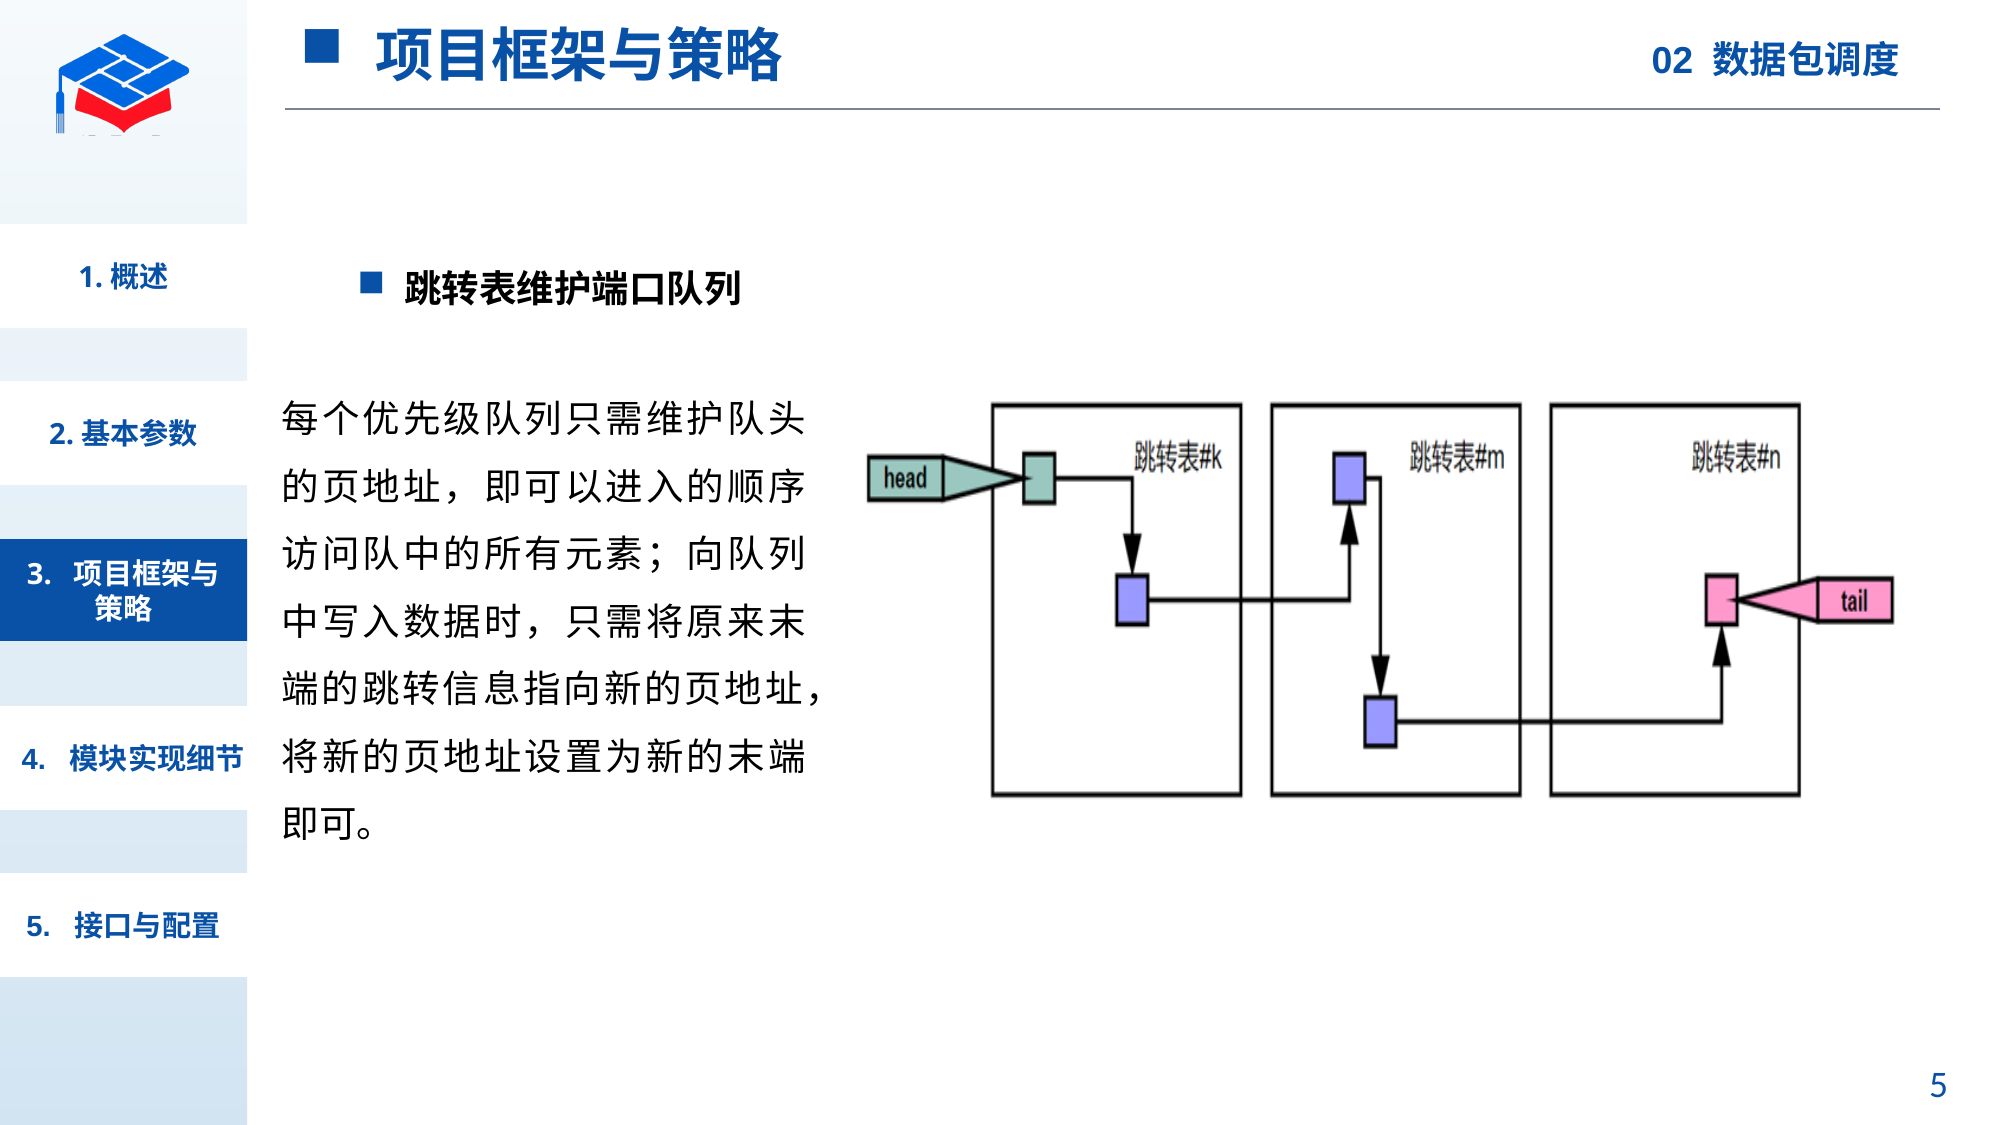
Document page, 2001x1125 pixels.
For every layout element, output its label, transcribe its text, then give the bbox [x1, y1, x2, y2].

text_box 跳转表维护端口队列 [342, 248, 781, 318]
text_box 2.基本参数 [0, 381, 248, 485]
text_box [0, 328, 248, 381]
picture [33, 34, 214, 136]
text_box 每个优先级队列只需维护队头的页地址，即可以进入的顺序访问队中的所有元素；向队列中写入数据时，只需将原来末端的跳转信息指向新的页地址，将新的页地址设置为新的末端即可。 [266, 365, 821, 853]
text_box [0, 0, 248, 224]
text_box 02 数据包调度 [1514, 7, 2000, 110]
text_box 3. 项目框架与策略 [0, 538, 248, 642]
text_box [0, 642, 248, 706]
text_box 1.概述 [0, 224, 248, 328]
title 项目框架与策略 [285, 0, 1023, 96]
text_box [0, 810, 248, 873]
text_box [0, 977, 248, 1125]
text_box 4. 模块实现细节 [0, 706, 266, 810]
text_box [0, 485, 248, 538]
text_box 5 [1914, 1052, 1966, 1112]
text_box 5. 接口与配置 [0, 873, 248, 977]
picture [795, 326, 1981, 820]
